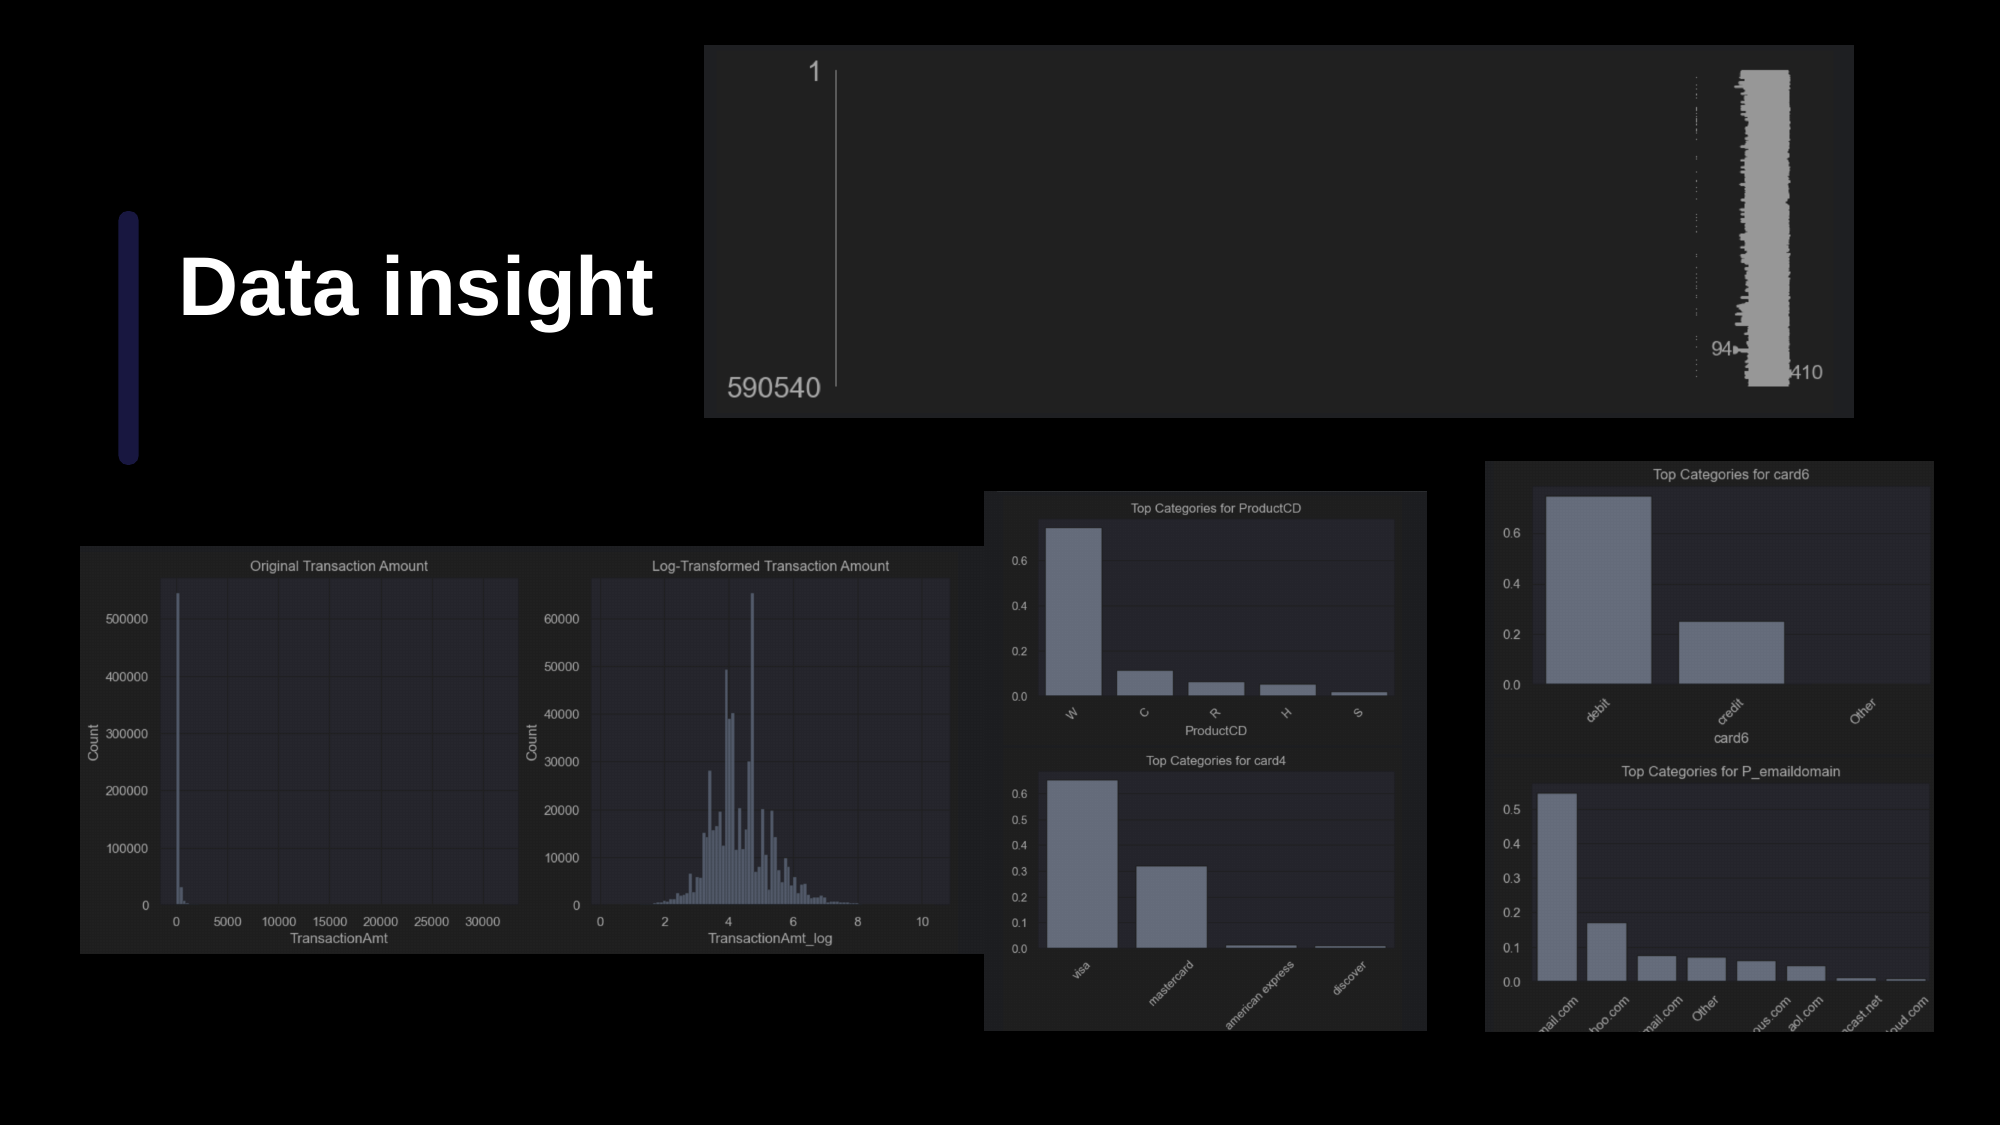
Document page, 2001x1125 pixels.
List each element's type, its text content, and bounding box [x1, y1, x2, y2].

picture [80, 491, 1427, 1032]
text_box [117, 209, 140, 466]
picture [1484, 461, 1934, 1032]
picture [704, 45, 1854, 418]
title Data insight [178, 212, 705, 462]
